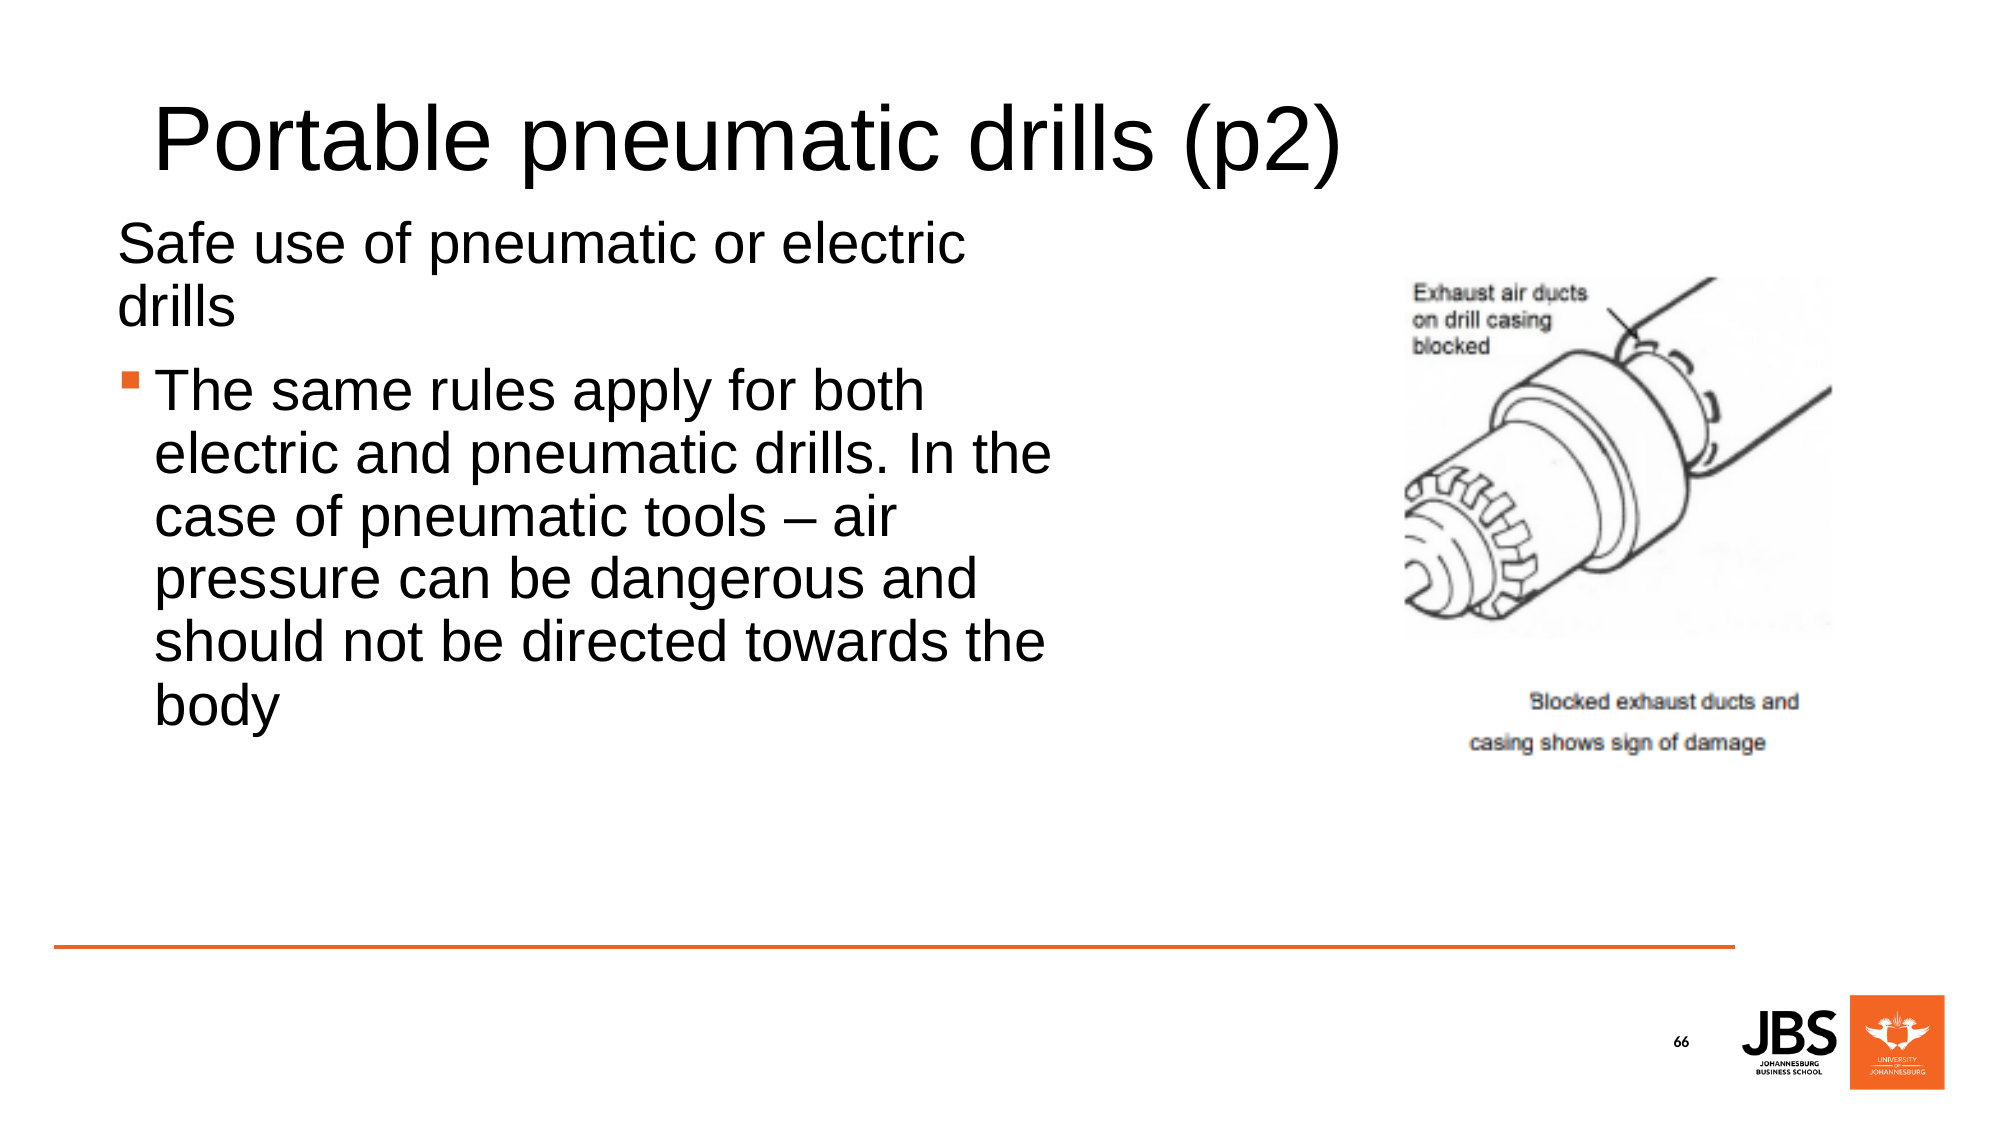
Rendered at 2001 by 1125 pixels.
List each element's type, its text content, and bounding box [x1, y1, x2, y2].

picture [1352, 250, 1853, 774]
picture [1728, 981, 1958, 1103]
list Safe use of pneumatic or electric drills The same rules apply for both electric and pneumatic drills. In the case of pneumatic tools – air pressure can be dangerous and should not be directed towards the body [101, 205, 1070, 920]
title Portable pneumatic drills (p2) [137, 59, 1863, 222]
